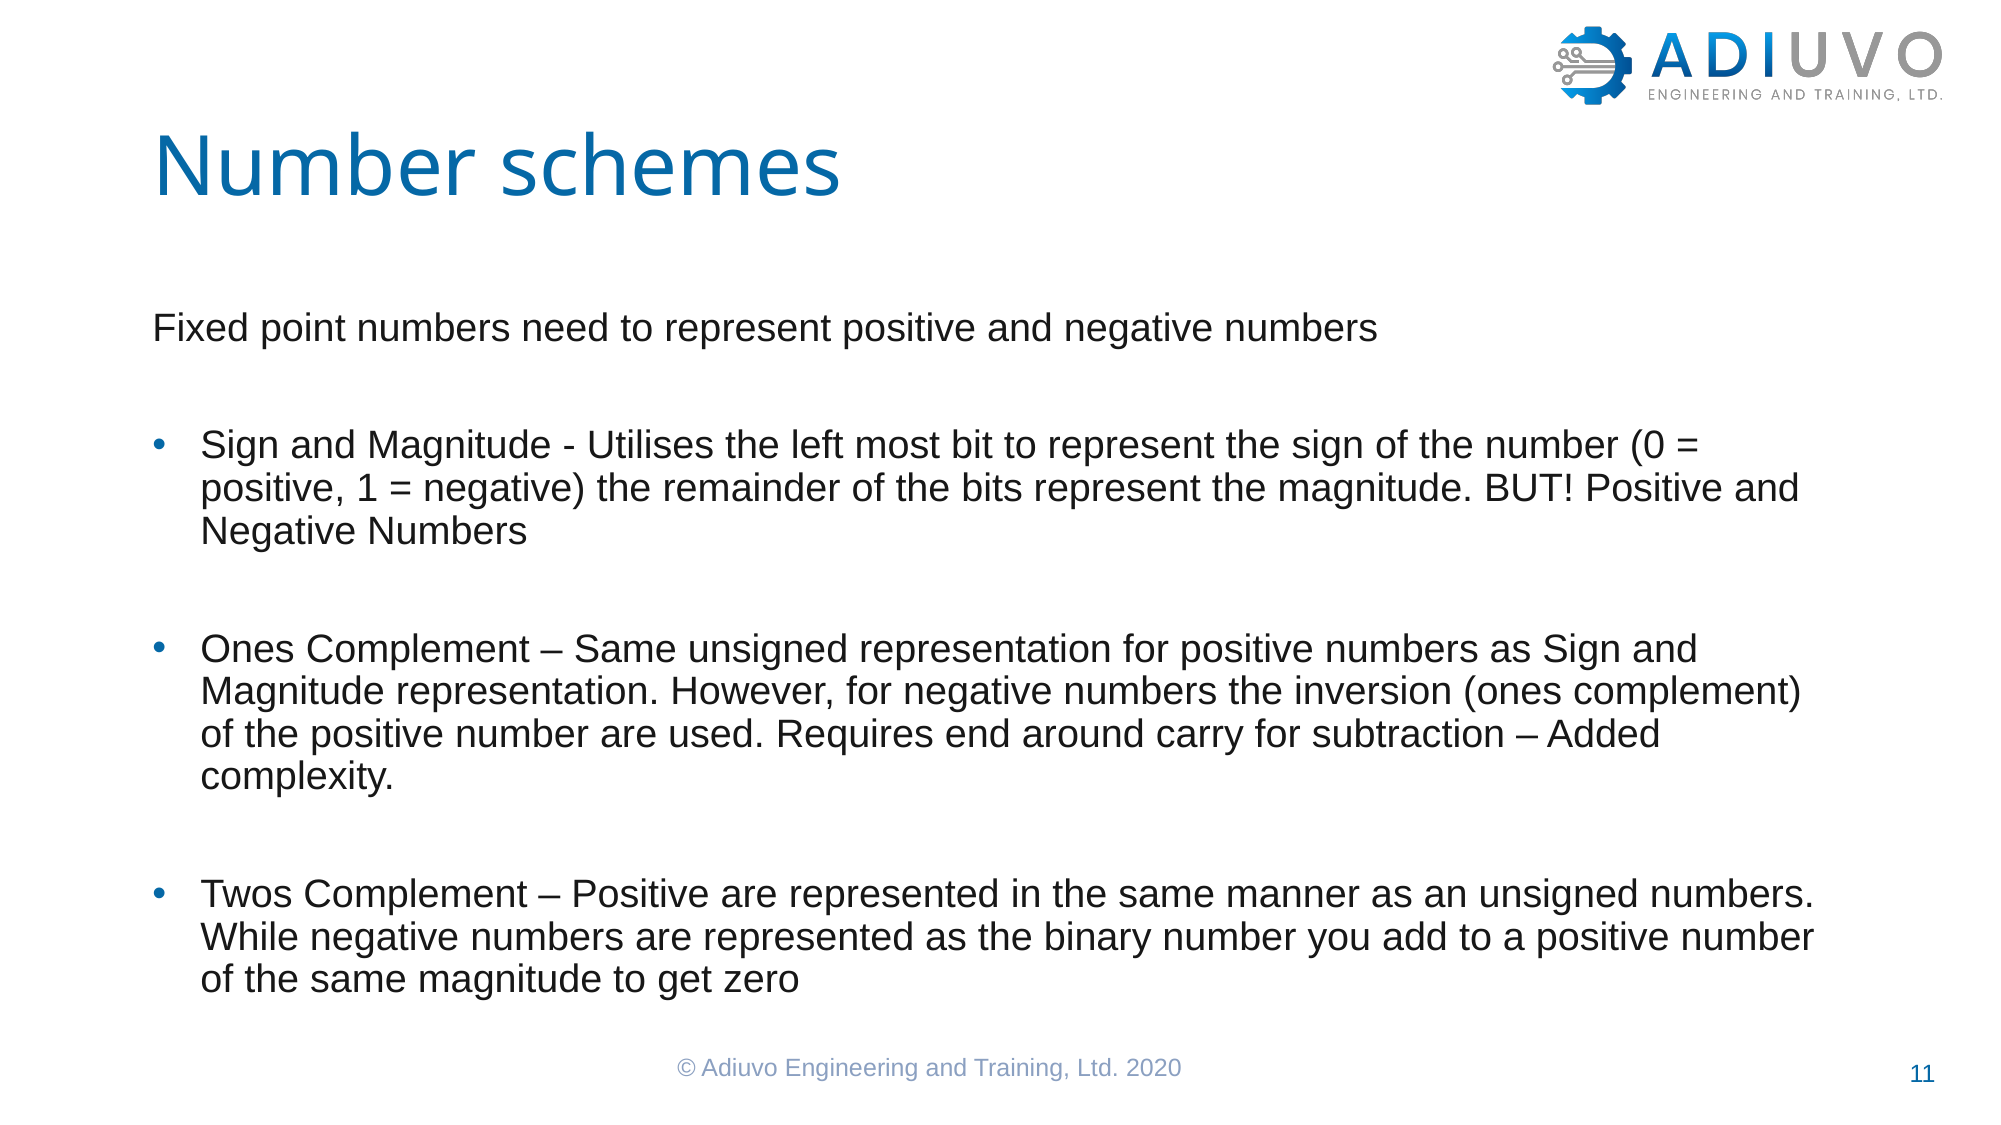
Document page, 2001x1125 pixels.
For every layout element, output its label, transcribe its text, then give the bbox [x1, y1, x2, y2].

slide_number 11 [1500, 1042, 1951, 1103]
list Fixed point numbers need to represent positive and negative numbers Sign and Magnitude - Utilises the left most bit to represent the sign of the number (0 = positive, 1 = negative) the remainder of the bits represent the magnitude. BUT! Positive and Negative Numbers Ones Complement – Same unsigned representation for positive numbers as Sign and Magnitude representation. However, for negative numbers the inversion (ones complement) of the positive number are used. Requires end around carry for subtraction – Added complexity. Twos Complement – Positive are represented in the same manner as an unsigned numbers. While negative numbers are represented as the binary number you add to a positive number of the same magnitude to get zero [137, 299, 1863, 1014]
footer © Adiuvo Engineering and Training, Ltd. 2020 [662, 1036, 1338, 1097]
picture [1549, 15, 1949, 119]
title Number schemes [137, 59, 1863, 278]
